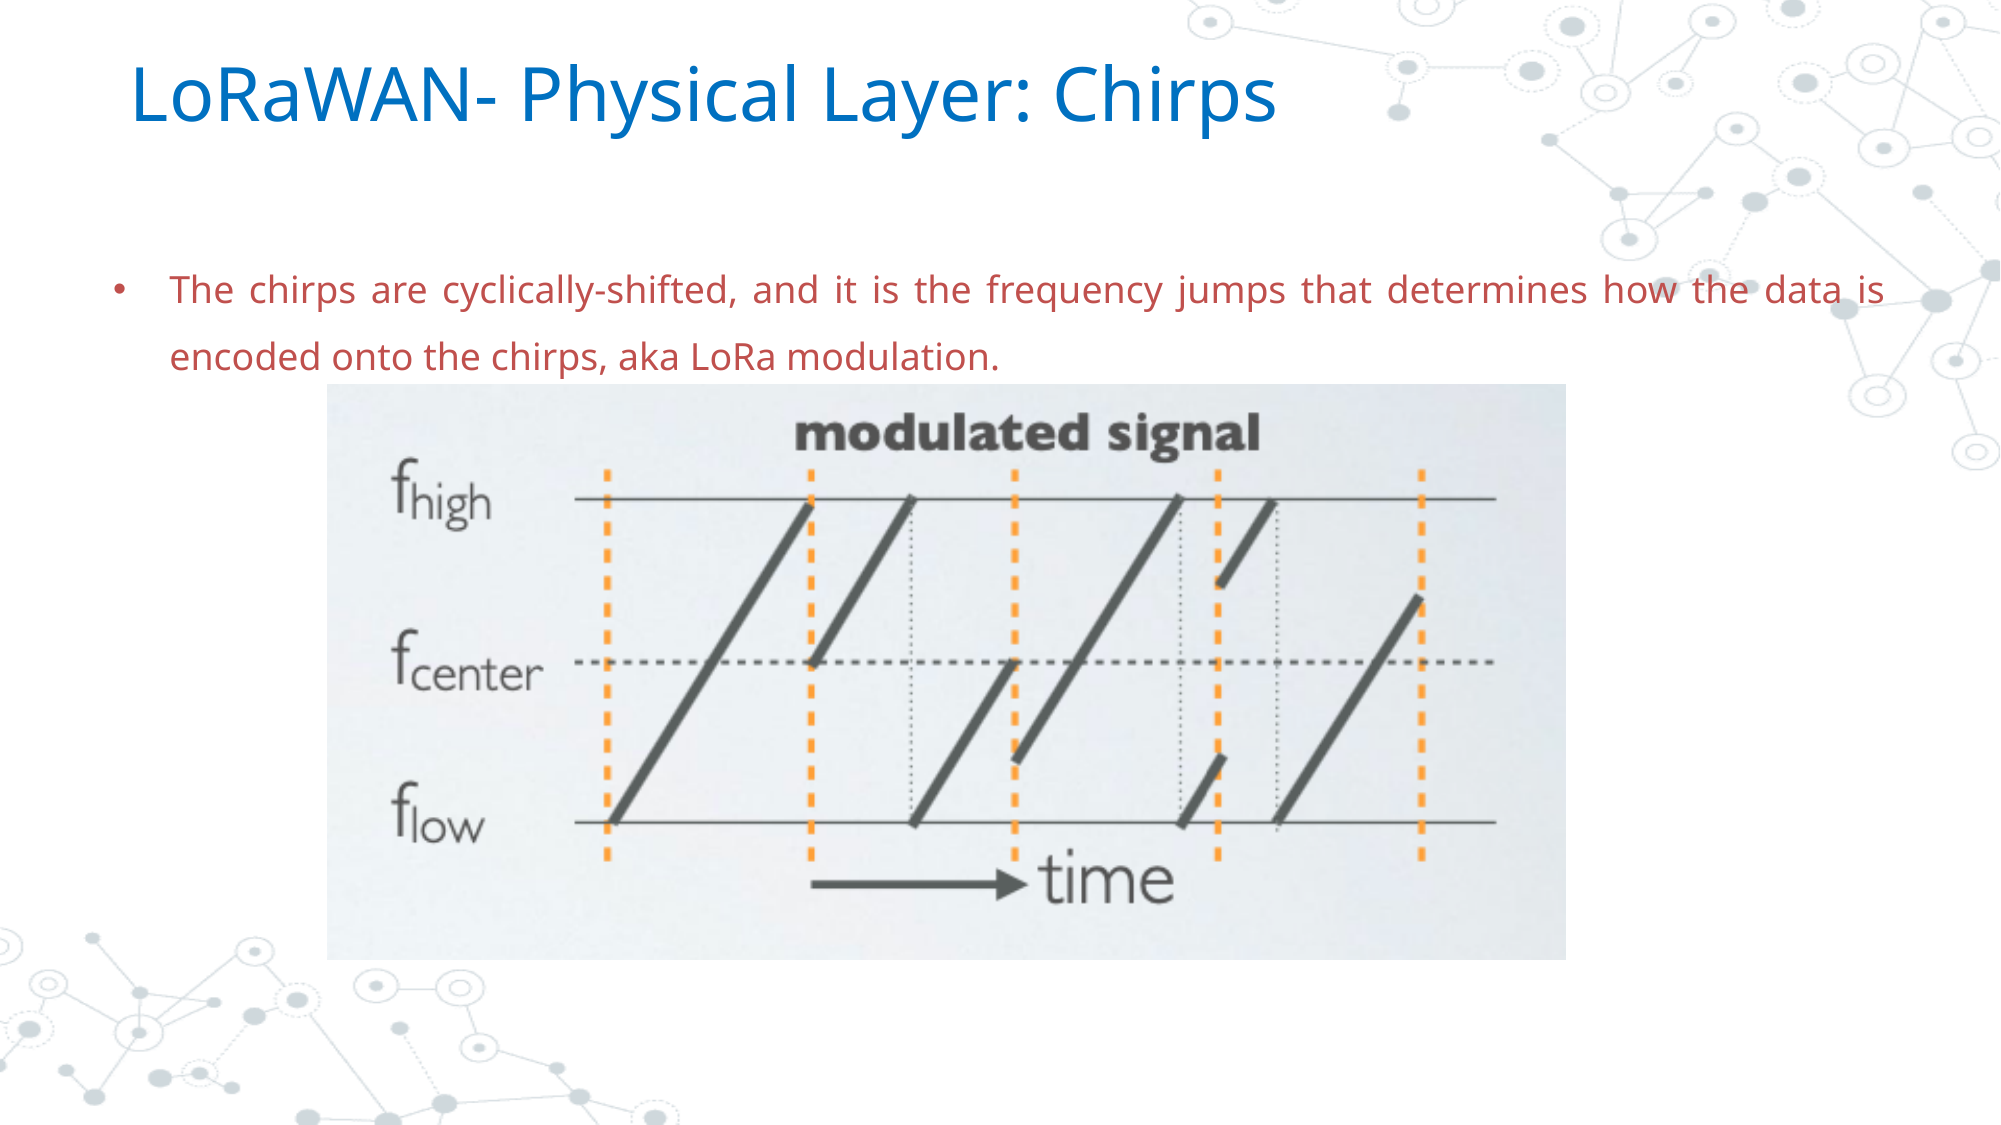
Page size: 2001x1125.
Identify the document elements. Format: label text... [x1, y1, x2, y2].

title LoRaWAN- Physical Layer: Chirps [114, 29, 1886, 155]
picture [0, 0, 2001, 1125]
list The chirps are cyclically-shifted, and it is the frequency jumps that determines how the data is encoded onto the chirps, aka LoRa modulation. [98, 235, 1902, 963]
